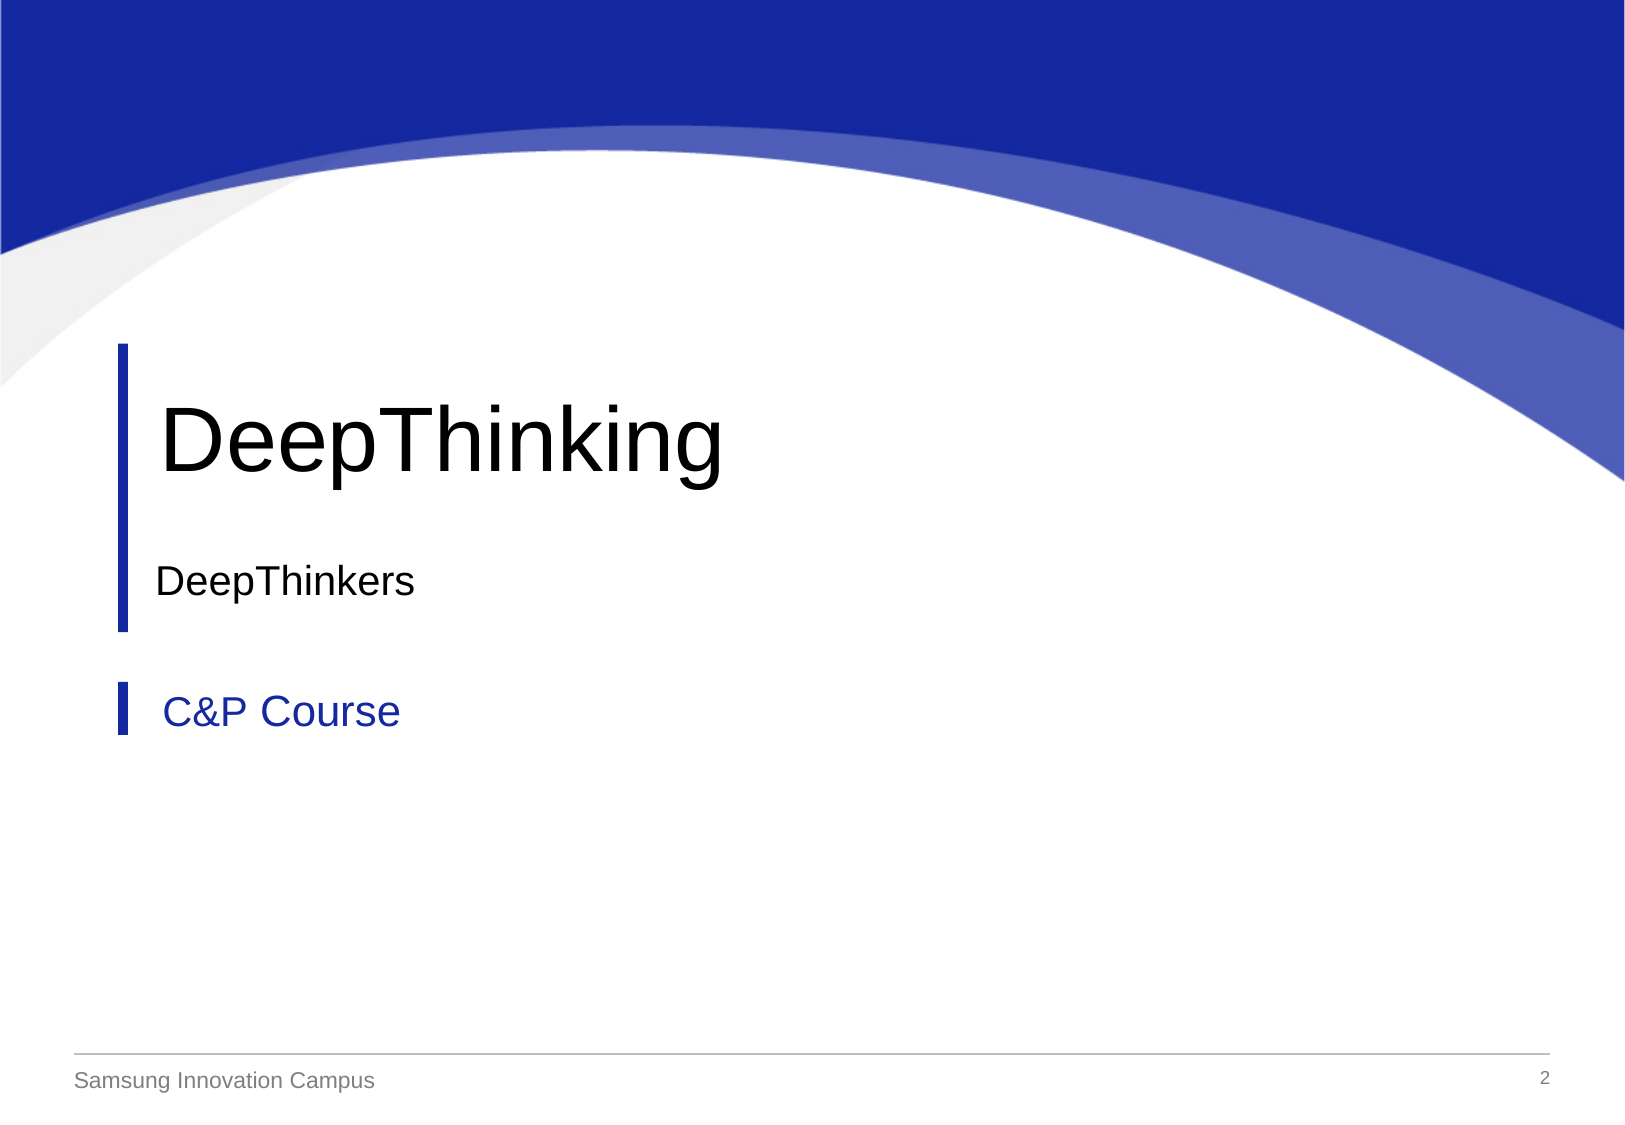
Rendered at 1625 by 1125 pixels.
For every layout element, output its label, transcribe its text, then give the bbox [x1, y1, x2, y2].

picture [0, 0, 1625, 1125]
text_box DeepThinkers [155, 553, 1055, 604]
list DeepThinking [159, 379, 1403, 538]
